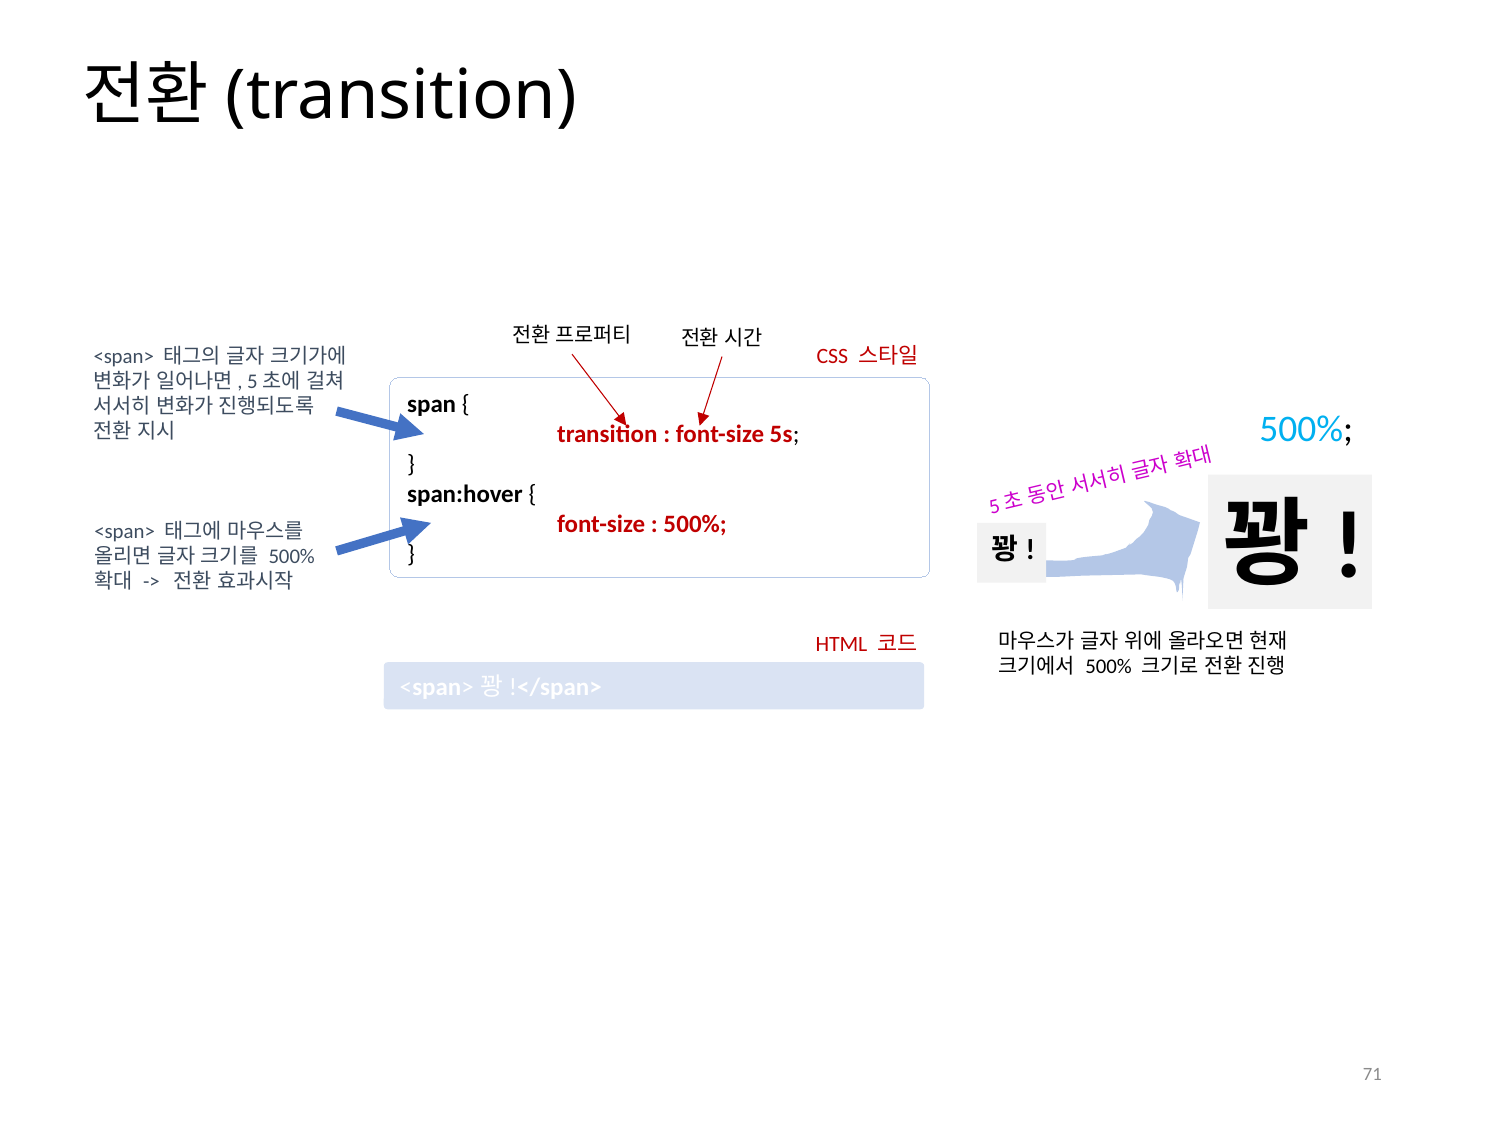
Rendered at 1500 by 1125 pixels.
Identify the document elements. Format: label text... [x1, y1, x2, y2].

title 전환(transition) [67, 25, 1032, 167]
text_box <span> 태그에 마우스를 올리면 글자 크기를 500% 확대 -> 전환 효과시작 [79, 510, 364, 600]
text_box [336, 522, 431, 551]
slide_number 71 [1059, 1042, 1397, 1103]
text_box <span> 태그의 글자 크기가에 변화가 일어나면, 5초에 걸쳐 서서히 변화가 진행되도록 전환 지시 [78, 335, 363, 451]
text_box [383, 314, 1373, 710]
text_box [336, 411, 424, 435]
